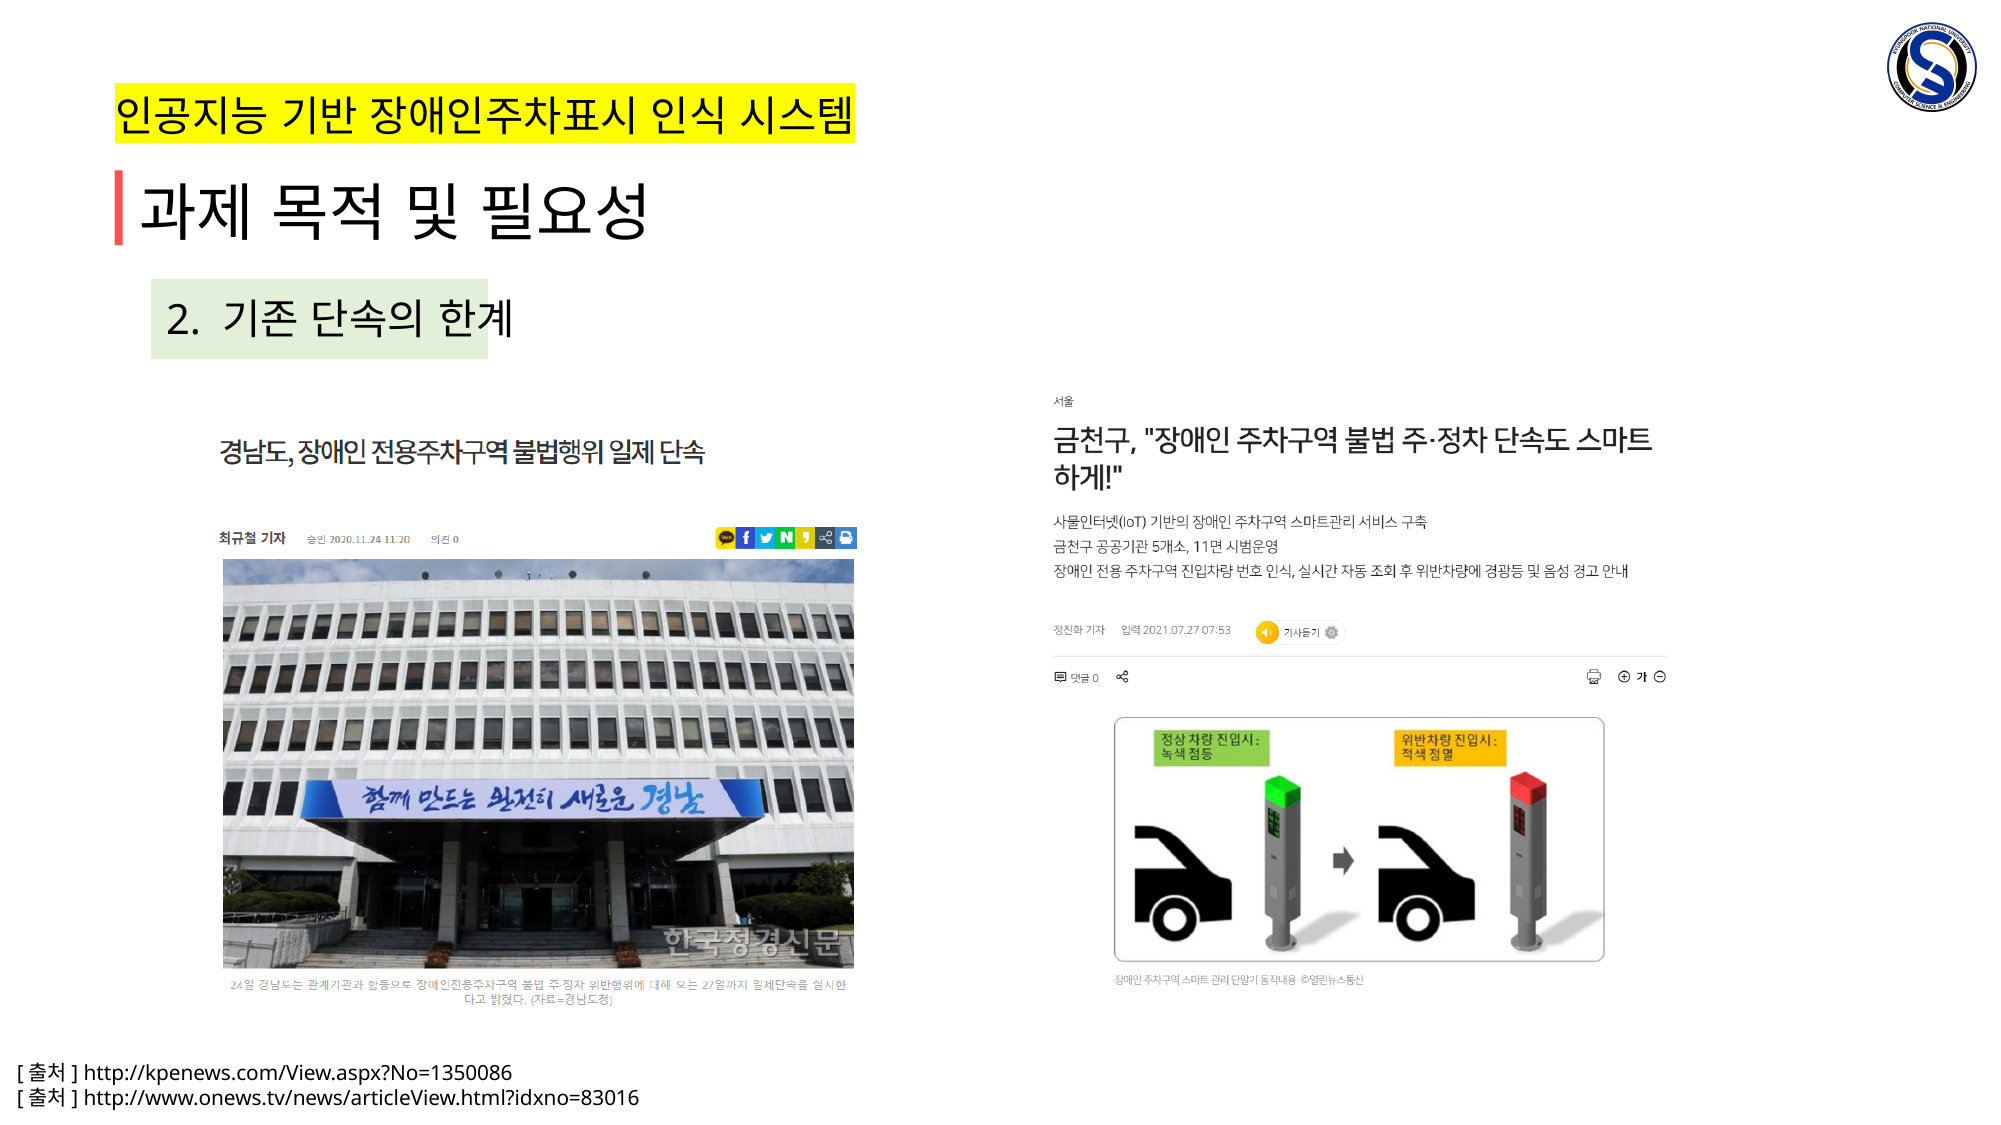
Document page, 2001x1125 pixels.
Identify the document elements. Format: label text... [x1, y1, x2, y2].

text_box 인공지능 기반 장애인주차표시 인식 시스템 [100, 77, 911, 158]
picture [1887, 22, 1978, 113]
text_box 2. 기존 단속의 한계 [151, 275, 1988, 367]
text_box [출처] http://kpenews.com/View.aspx?No=1350086 [출처] http://www.onews.tv/news/articleView.html?idxno=83016 [1, 1051, 1809, 1117]
text_box [114, 169, 124, 246]
text_box 과제 목적 및 필요성 [124, 175, 890, 255]
picture [1049, 382, 1680, 1013]
picture [215, 422, 865, 1013]
